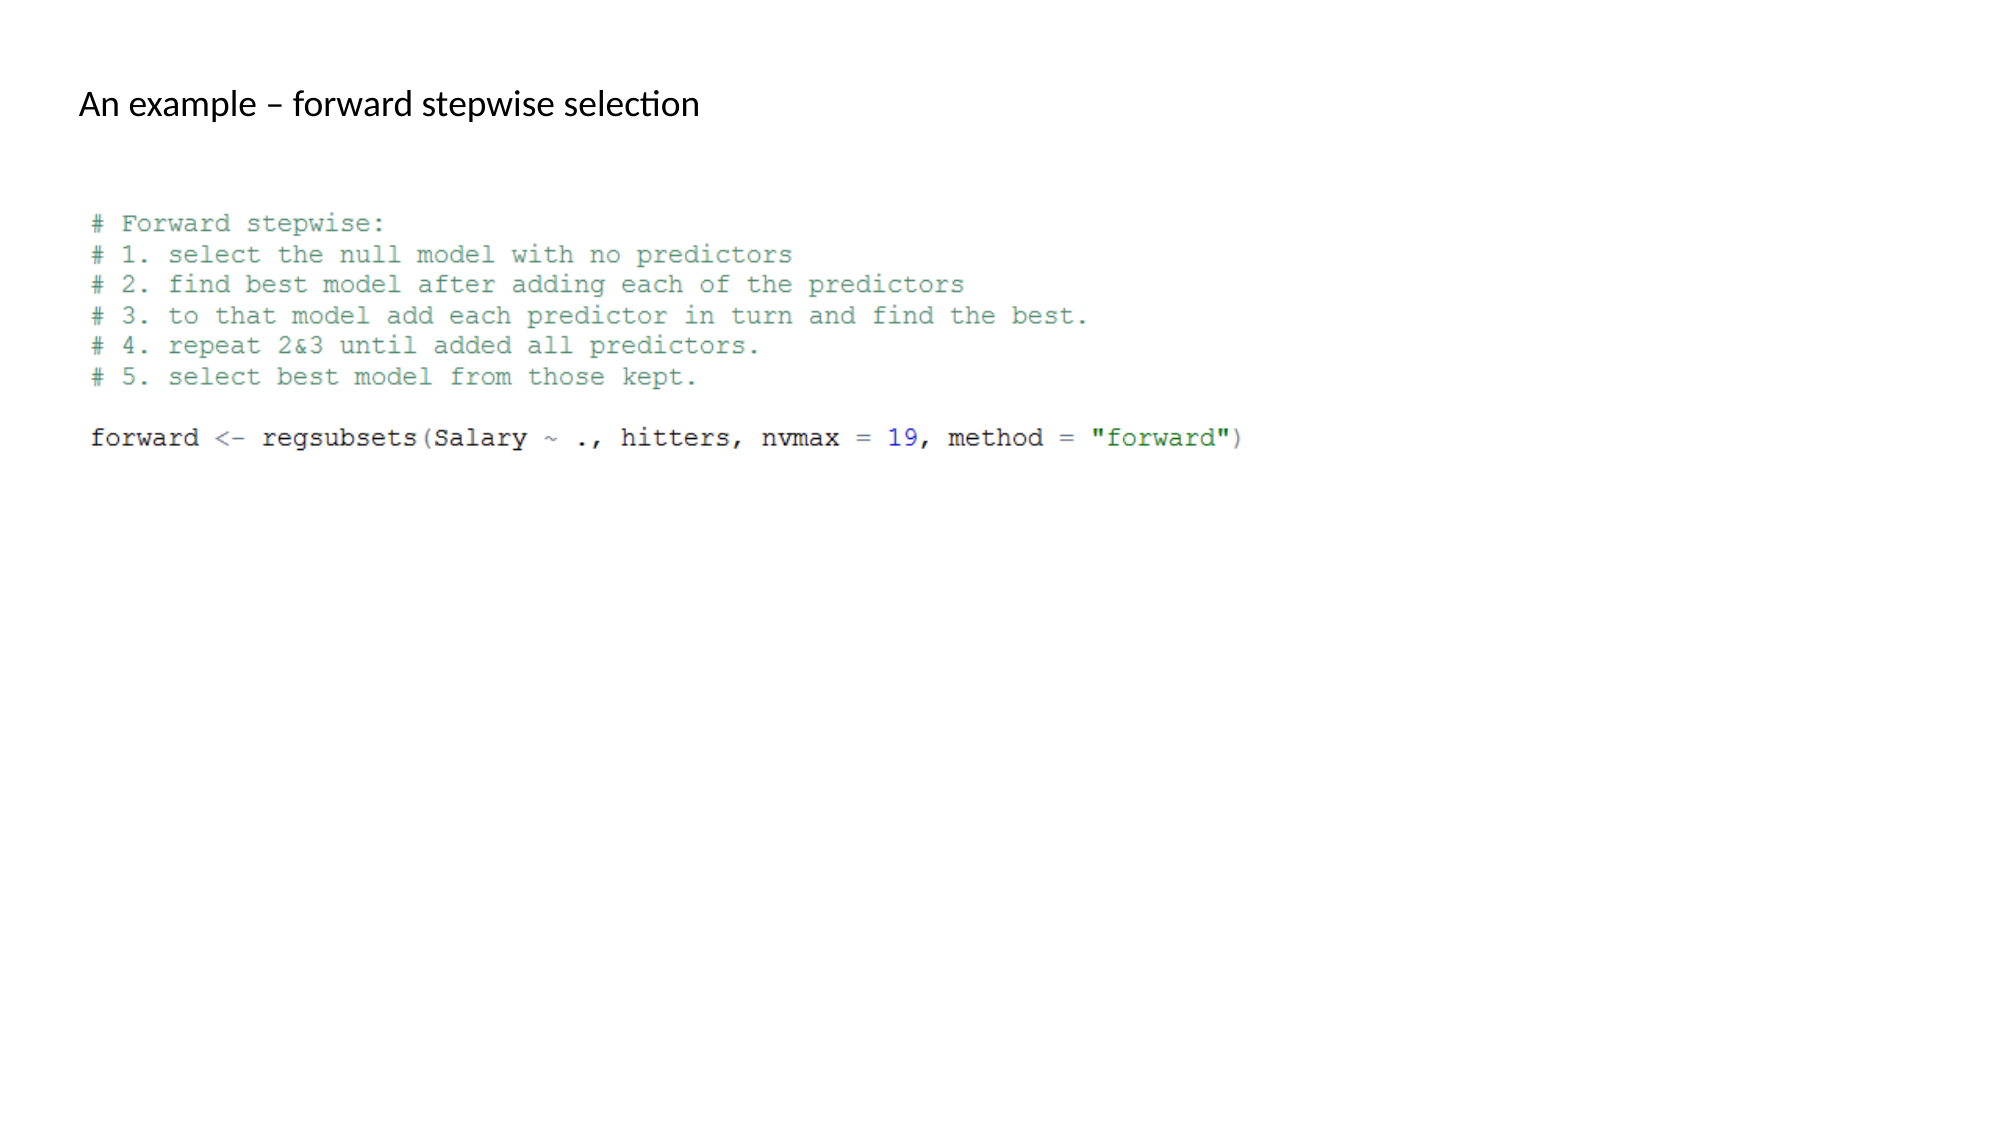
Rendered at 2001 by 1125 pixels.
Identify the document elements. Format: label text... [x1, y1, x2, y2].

text_box An example – forward stepwise selection [64, 71, 716, 132]
picture [82, 197, 1264, 485]
